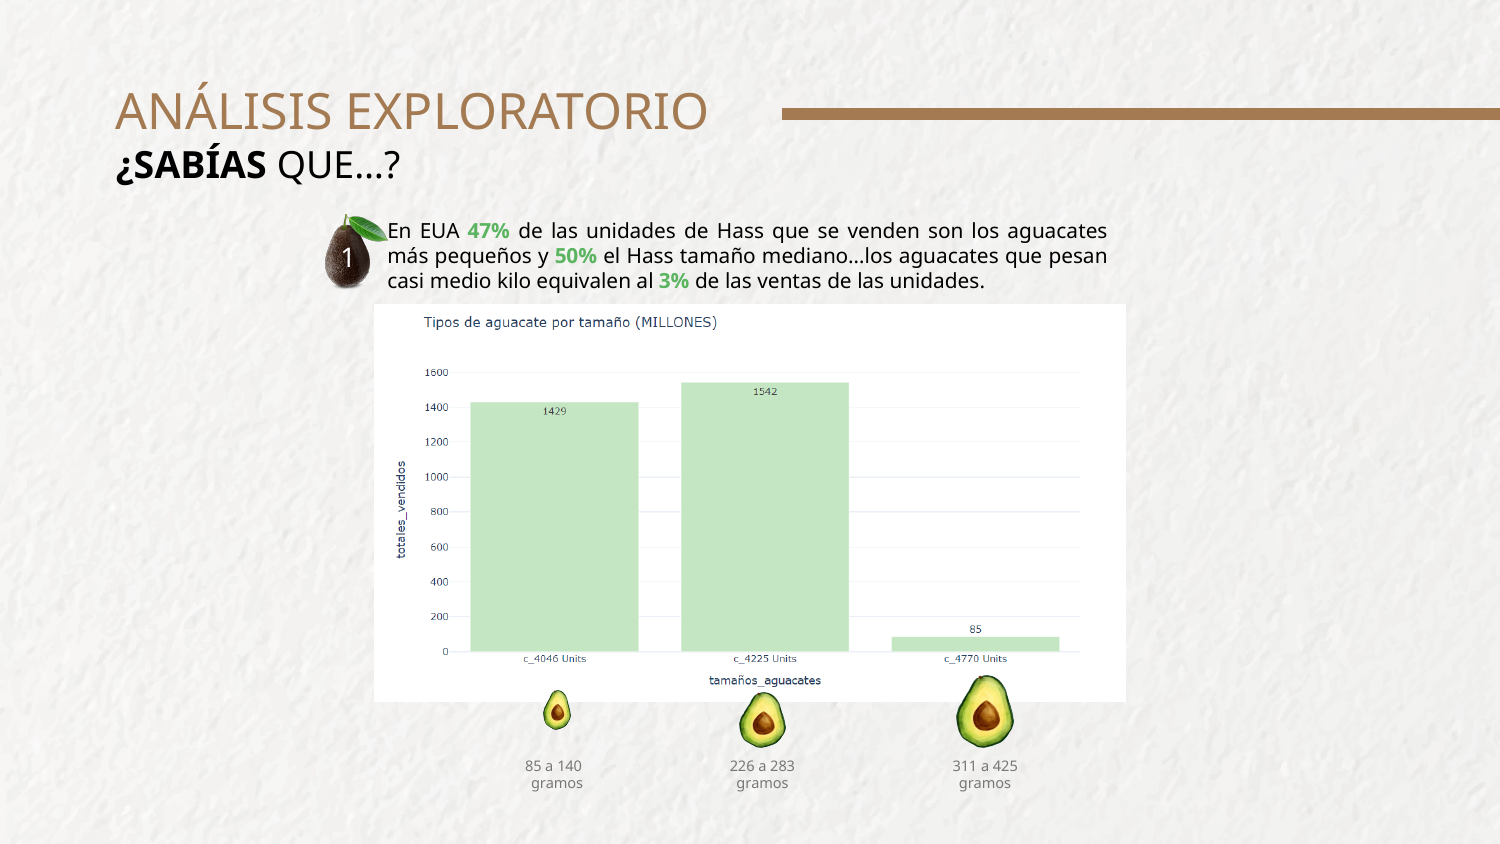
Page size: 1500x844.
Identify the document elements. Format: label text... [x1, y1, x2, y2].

title ANÁLISIS EXPLORATORIO [100, 54, 988, 155]
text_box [374, 303, 1126, 800]
text_box En EUA 47% de las unidades de Hass que se venden son los aguacates más pequeños y 50% el Hass tamaño mediano…los aguacates que pesan casi medio kilo equivalen al 3% de las ventas de las unidades. [396, 210, 1123, 301]
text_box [308, 203, 394, 295]
text_box ¿SABÍAS QUE…? [100, 125, 534, 201]
picture [0, 0, 1500, 844]
